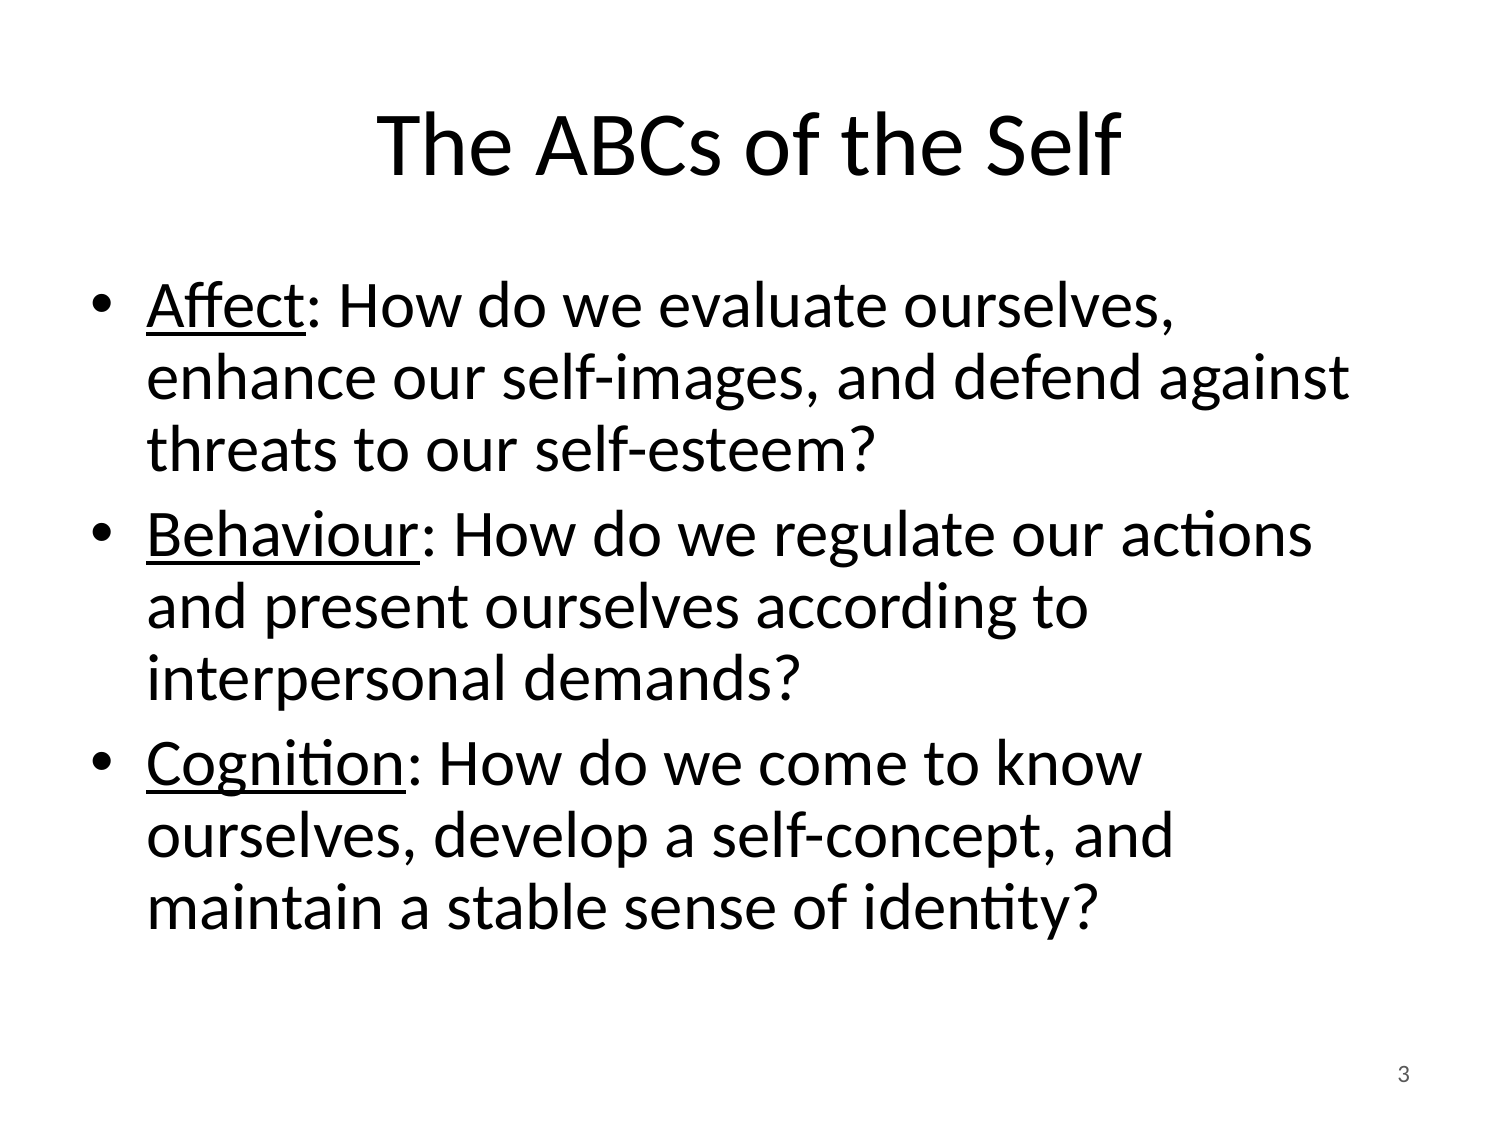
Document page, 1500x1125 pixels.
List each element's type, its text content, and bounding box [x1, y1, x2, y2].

list Affect: How do we evaluate ourselves, enhance our self-images, and defend against threats to our self-esteem? Behaviour: How do we regulate our actions and present ourselves according to interpersonal demands? Cognition: How do we come to know ourselves, develop a self-concept, and maintain a stable sense of identity? [75, 262, 1425, 1005]
slide_number 3 [1074, 1042, 1425, 1103]
title The ABCs of the Self [75, 45, 1425, 233]
